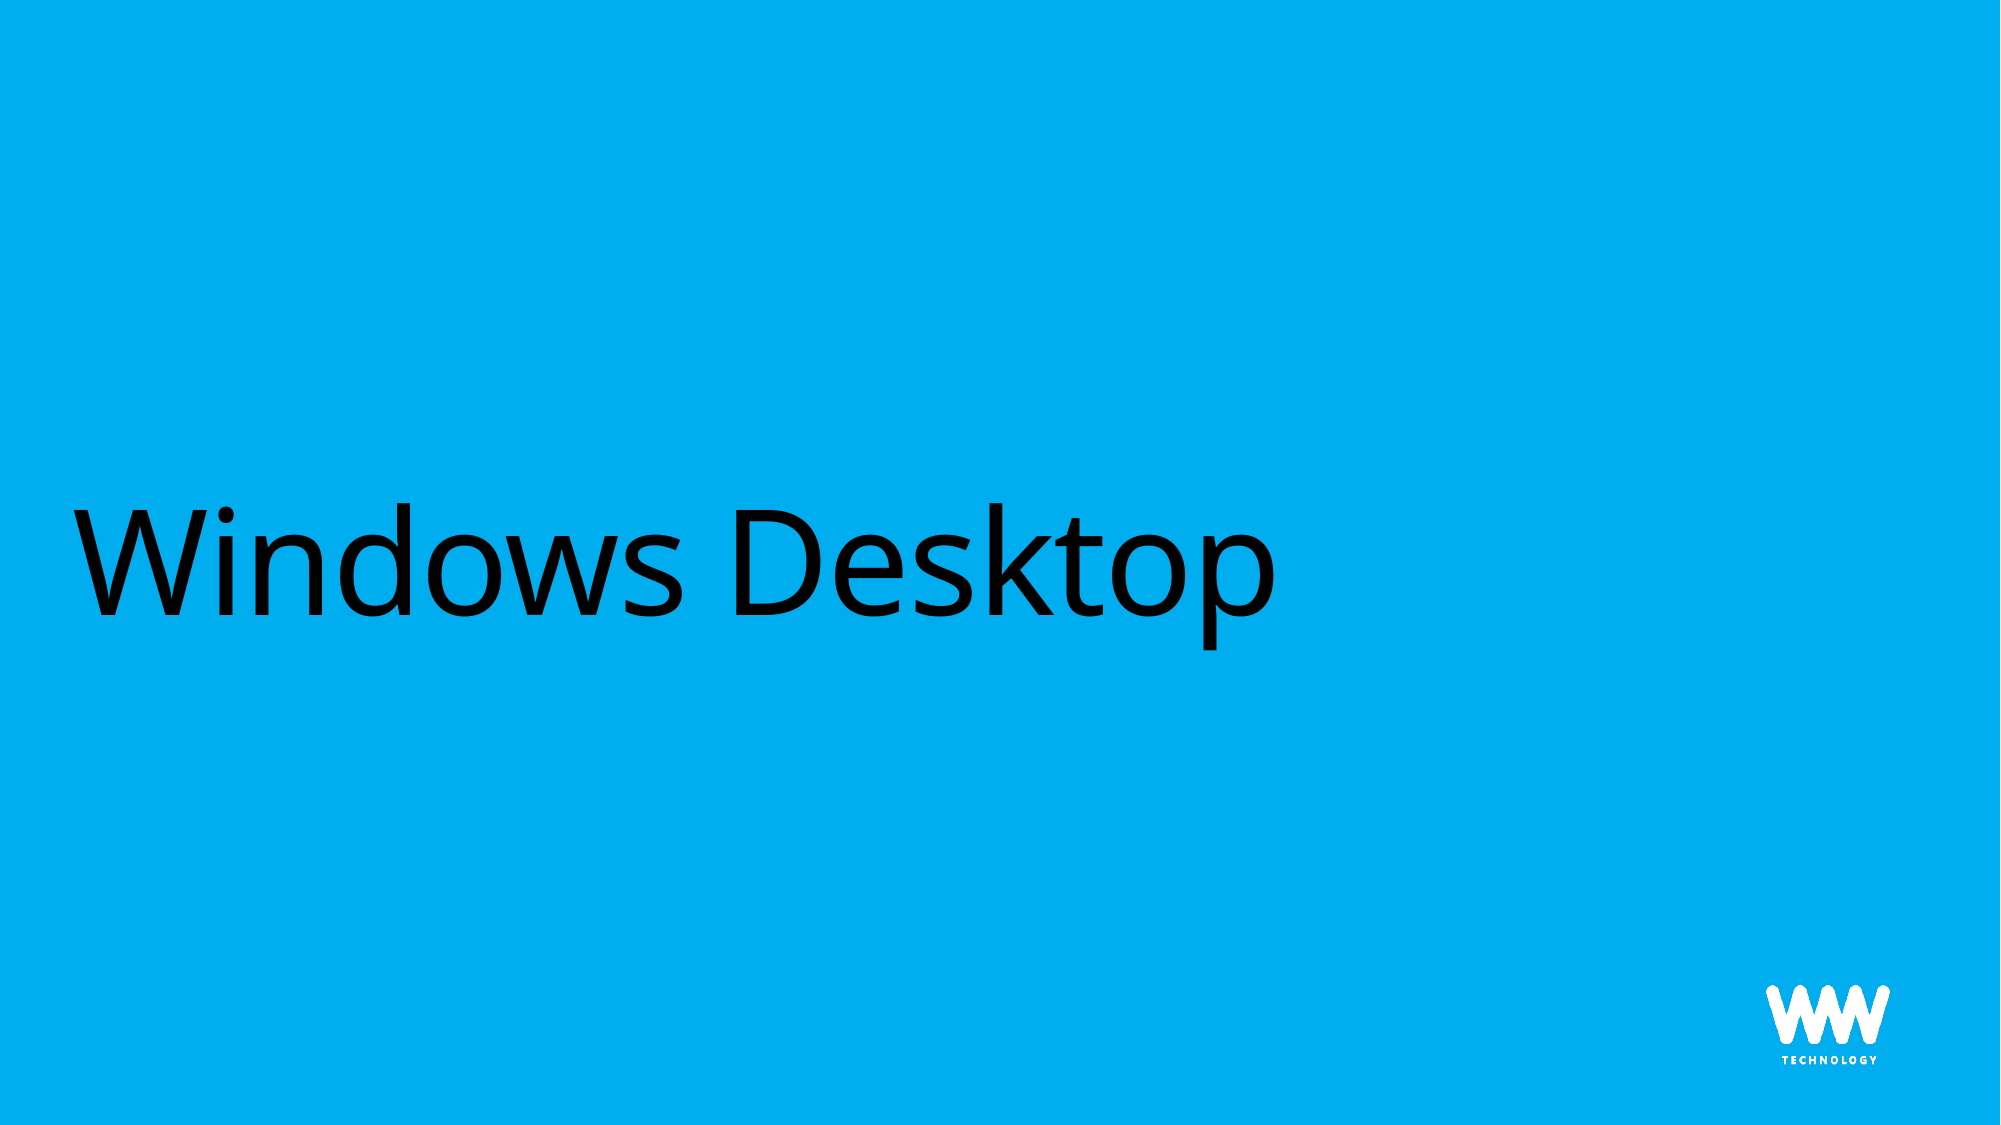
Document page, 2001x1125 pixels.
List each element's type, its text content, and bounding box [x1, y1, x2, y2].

picture [1767, 986, 1889, 1044]
title Windows Desktop [48, 472, 1961, 663]
